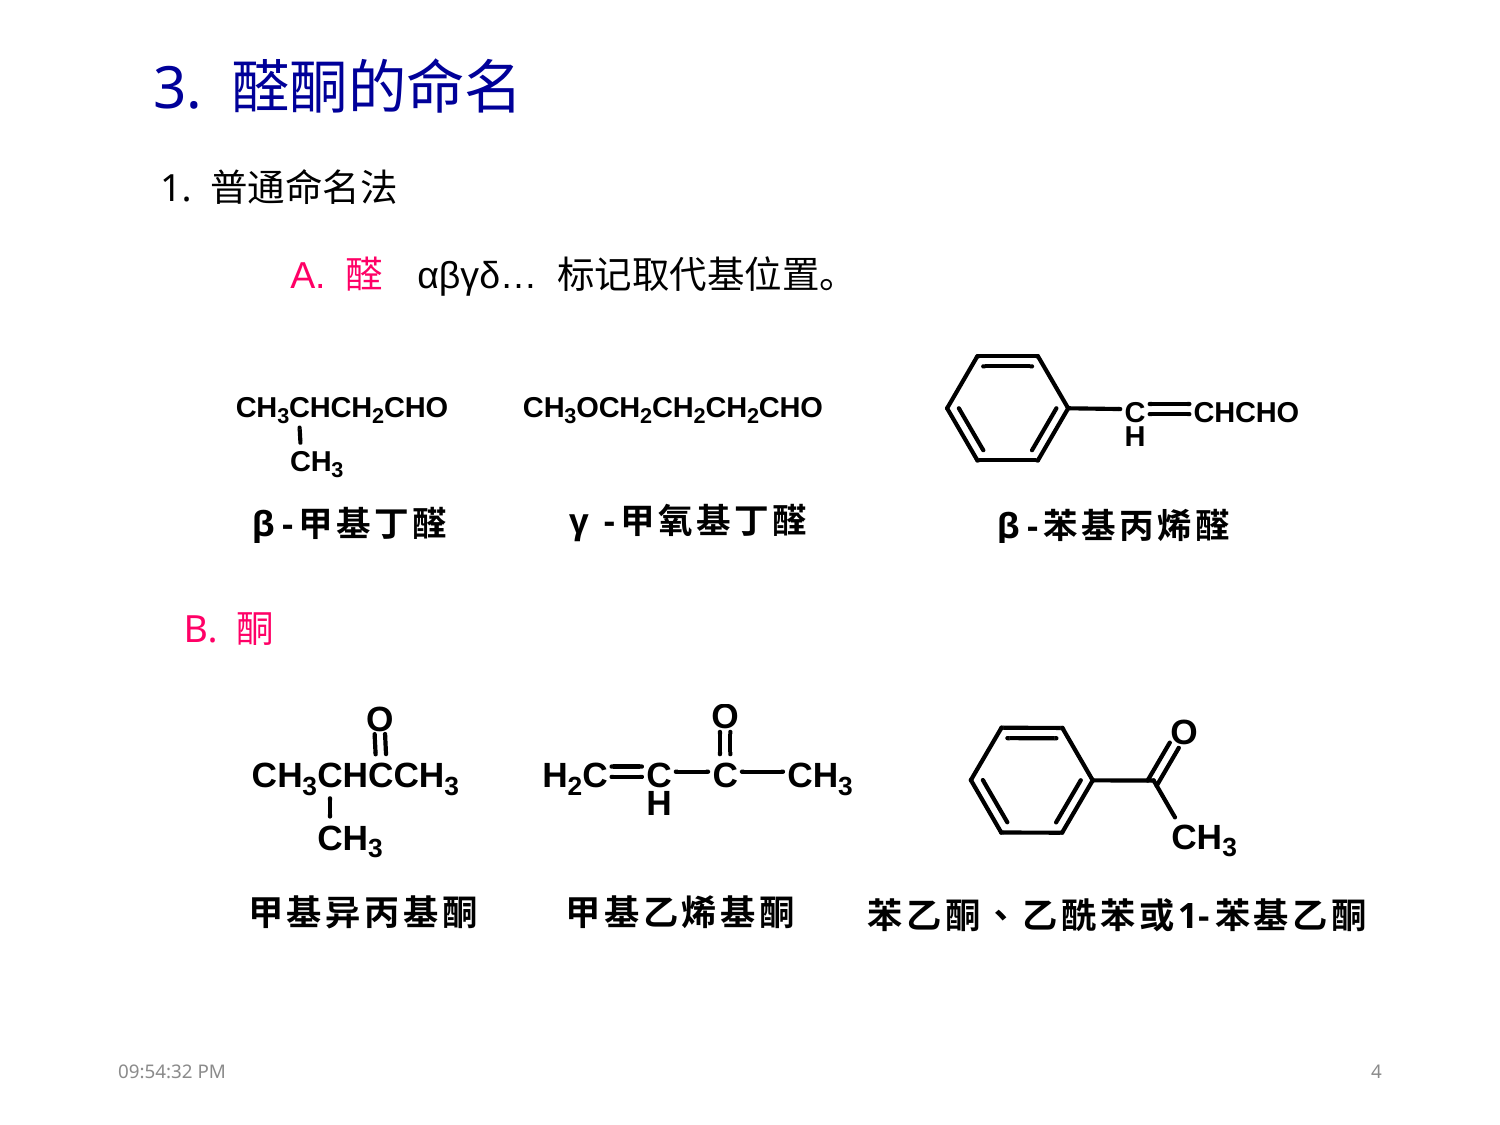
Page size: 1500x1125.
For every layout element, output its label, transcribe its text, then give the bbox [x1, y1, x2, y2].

text_box 1. 普通命名法 [145, 156, 413, 217]
slide_number 4 [1059, 1042, 1397, 1103]
text_box 3. 醛酮的命名 [139, 42, 538, 128]
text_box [242, 704, 1376, 942]
text_box B. 酮 [168, 597, 289, 658]
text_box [230, 349, 1305, 544]
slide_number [103, 1042, 441, 1103]
text_box A. 醛 αβγδ… 标记取代基位置。 [275, 243, 873, 303]
